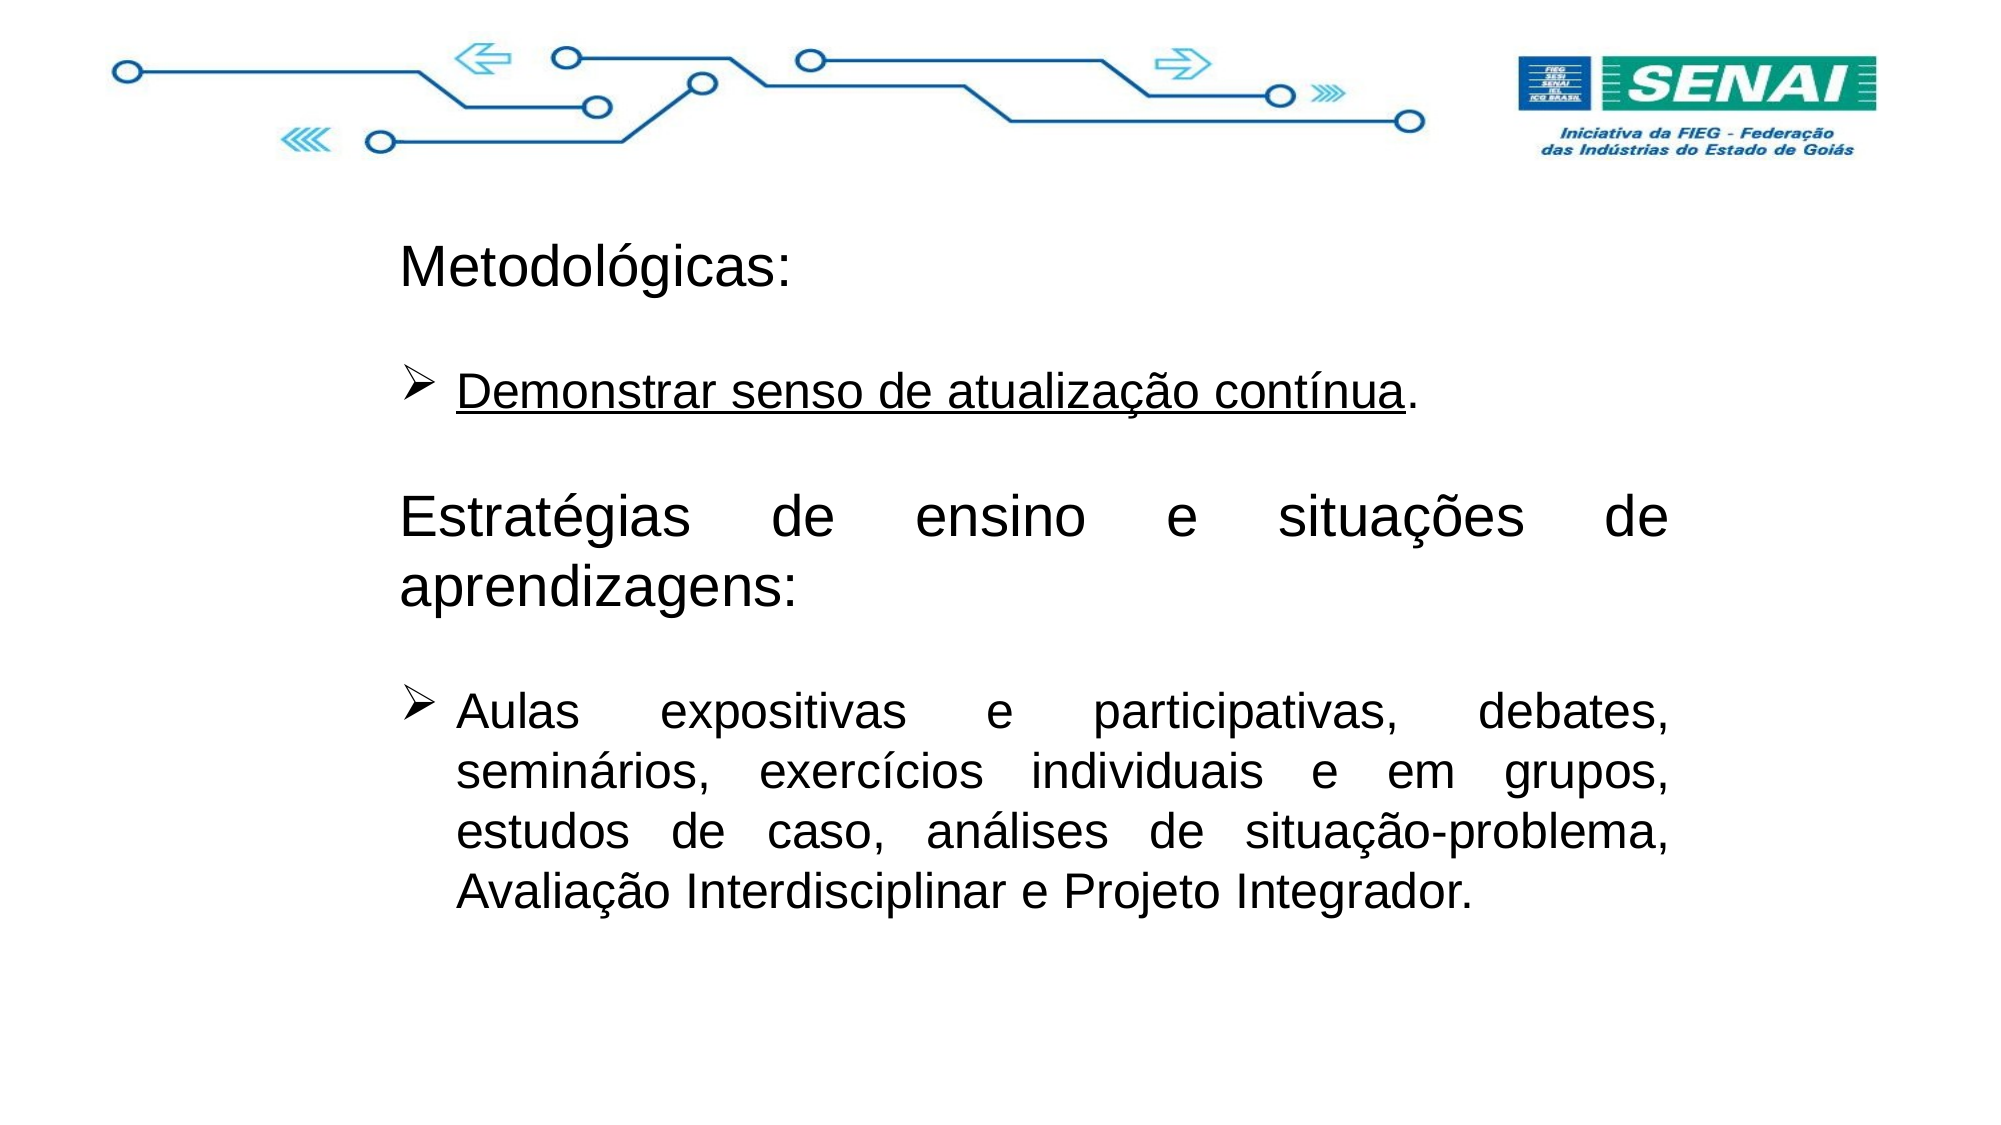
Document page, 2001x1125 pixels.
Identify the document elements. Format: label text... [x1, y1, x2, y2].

picture [105, 31, 1879, 161]
text_box Metodológicas: Demonstrar senso de atualização contínua. Estratégias de ensino e situações de aprendizagens: Aulas expositivas e participativas, debates, seminários, exercícios individuais e em grupos, estudos de caso, análises de situação-problema, Avaliação Interdisciplinar e Projeto Integrador. [385, 221, 1686, 926]
